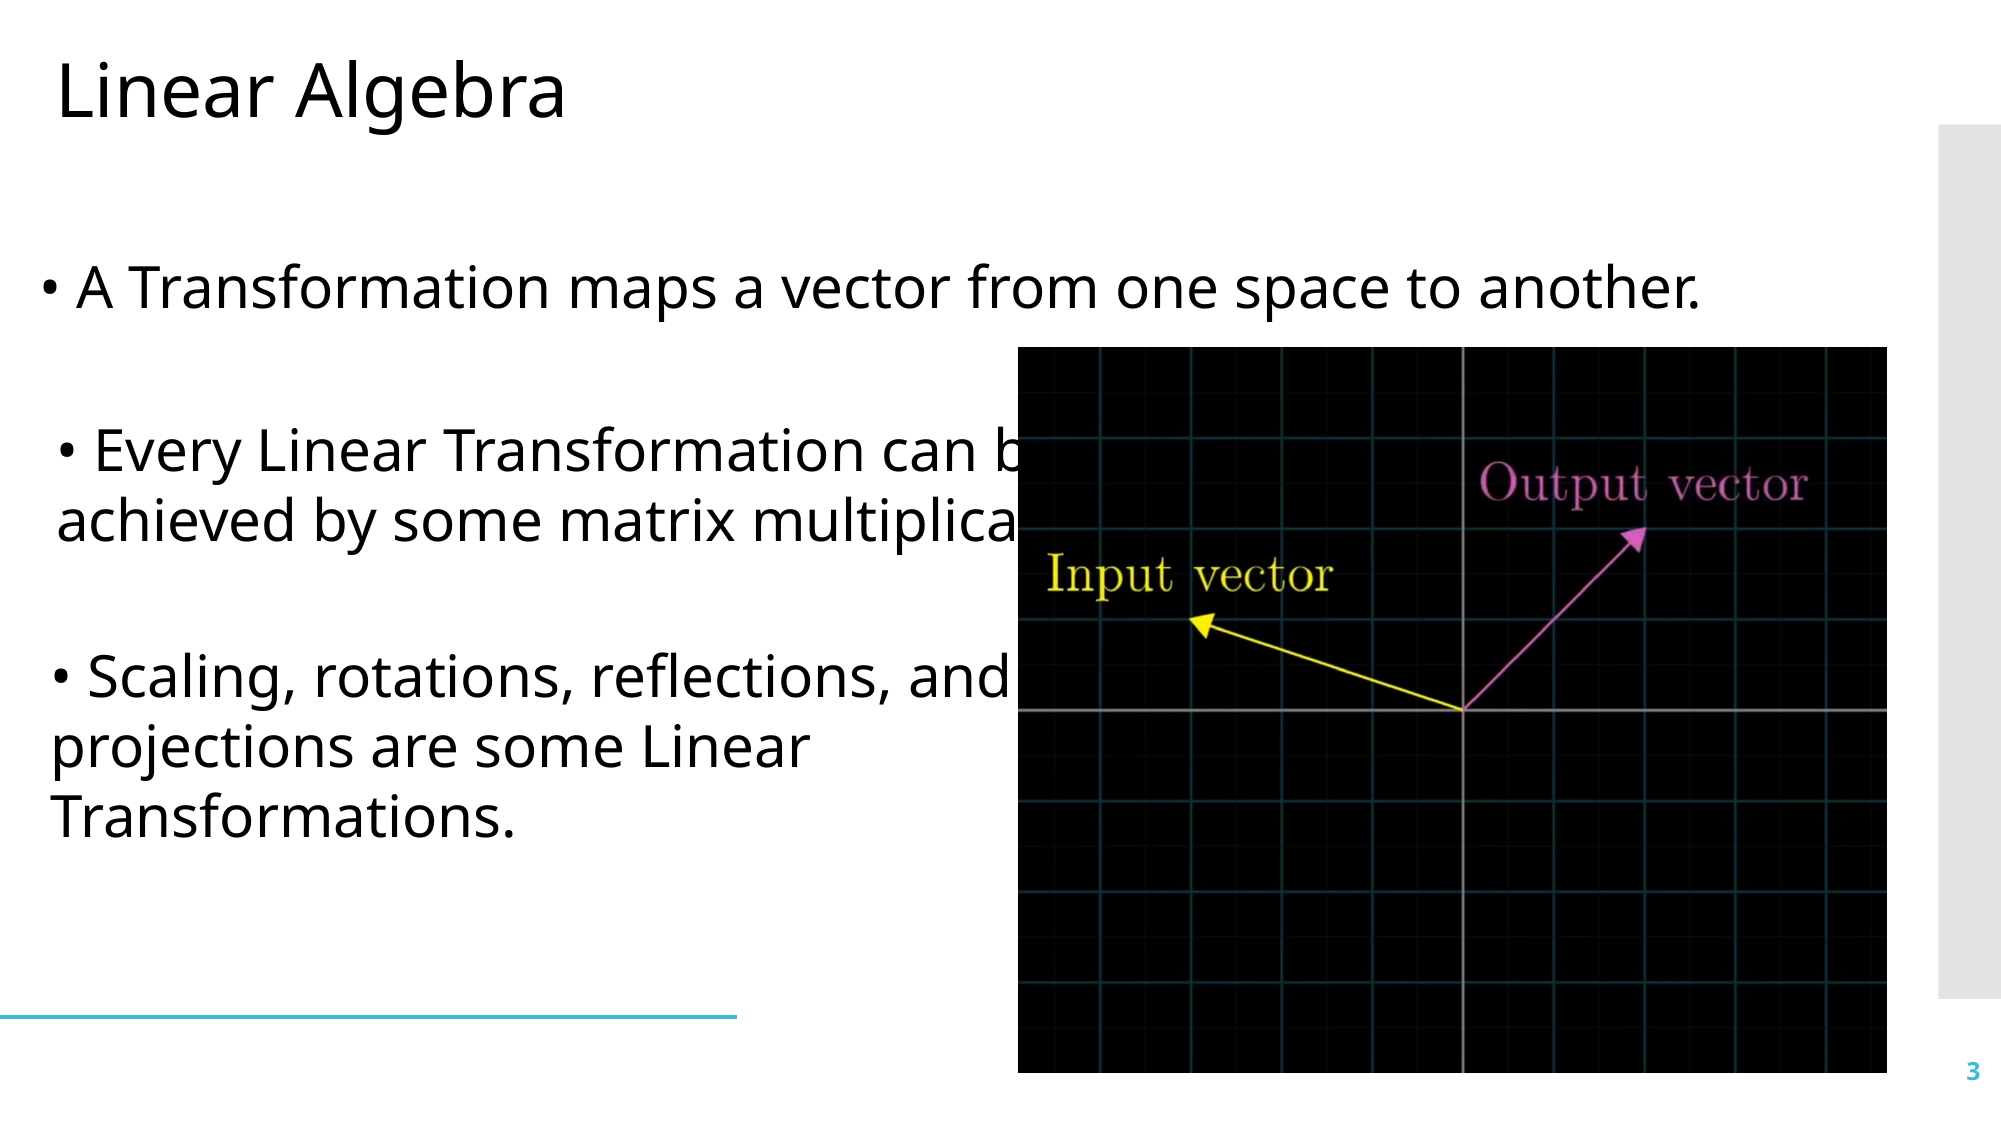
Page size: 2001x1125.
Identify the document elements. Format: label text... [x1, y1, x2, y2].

text_box • Scaling, rotations, reflections, and projections are some Linear Transformations. [35, 631, 1018, 857]
text_box • A Transformation maps a vector from one space to another. [24, 242, 1785, 328]
picture [1018, 347, 1887, 1073]
text_box Linear Algebra [40, 35, 887, 141]
text_box • Every Linear Transformation can be achieved by some matrix multiplication. [40, 405, 1018, 561]
slide_number 3 [1744, 1042, 1996, 1103]
